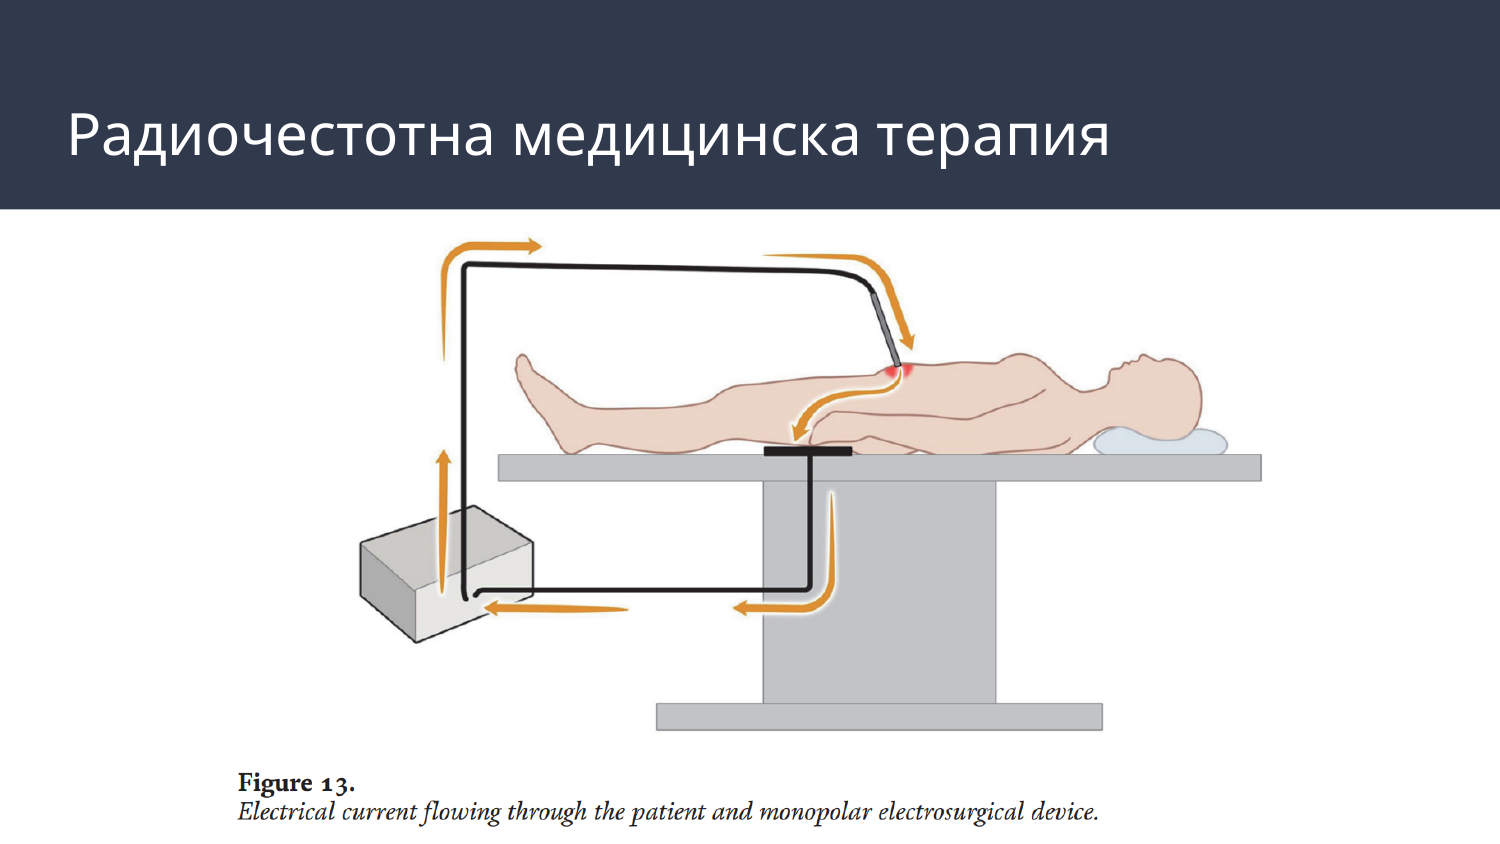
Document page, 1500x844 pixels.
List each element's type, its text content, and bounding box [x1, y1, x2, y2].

picture [232, 223, 1268, 833]
title Радиочестотна медицинска терапия [51, 82, 1449, 185]
